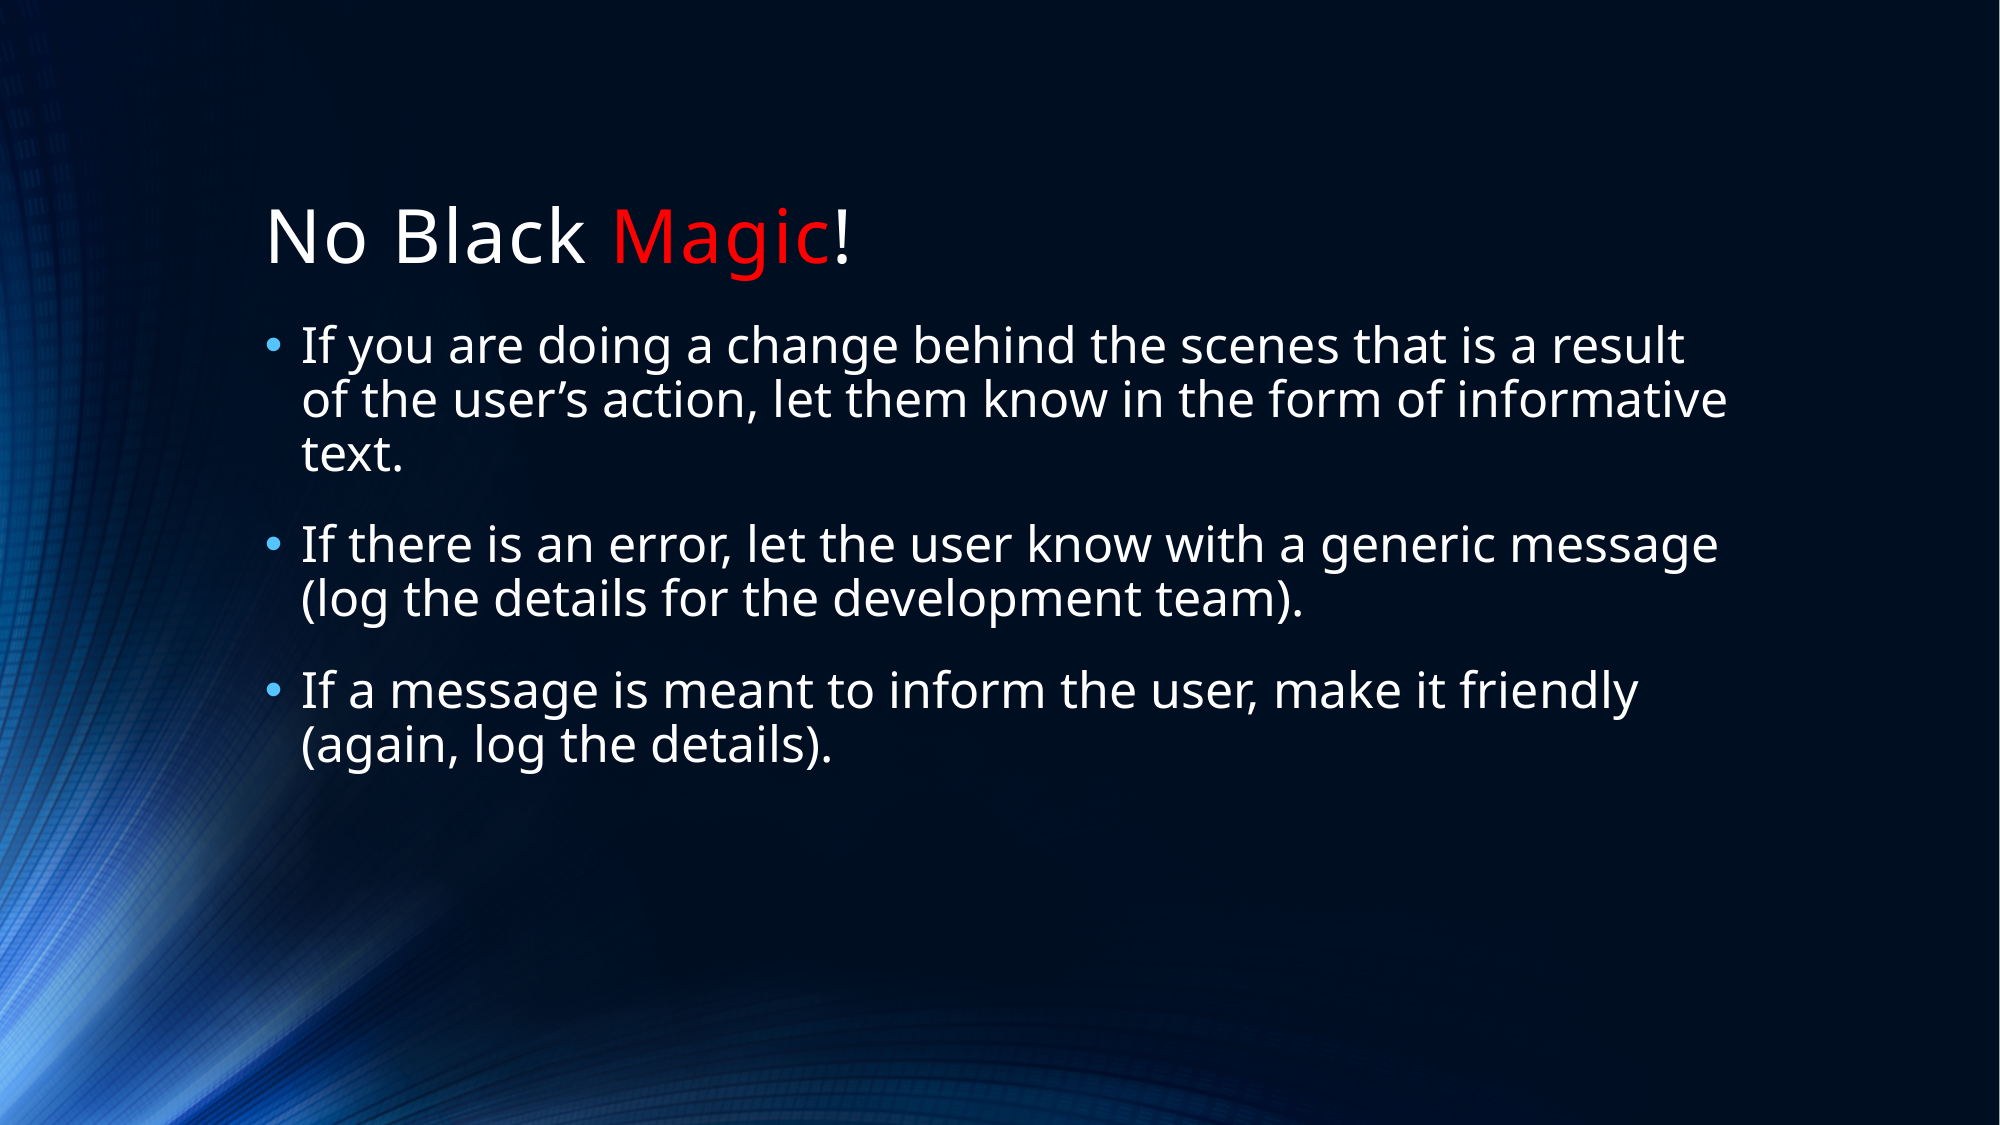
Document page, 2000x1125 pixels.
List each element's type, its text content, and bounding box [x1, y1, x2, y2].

list If you are doing a change behind the scenes that is a result of the user’s action, let them know in the form of informative text. If there is an error, let the user know with a generic message (log the details for the development team). If a message is meant to inform the user, make it friendly (again, log the details). [249, 312, 1749, 988]
picture [0, 0, 2000, 1125]
title No Black Magic! [249, 62, 1750, 288]
